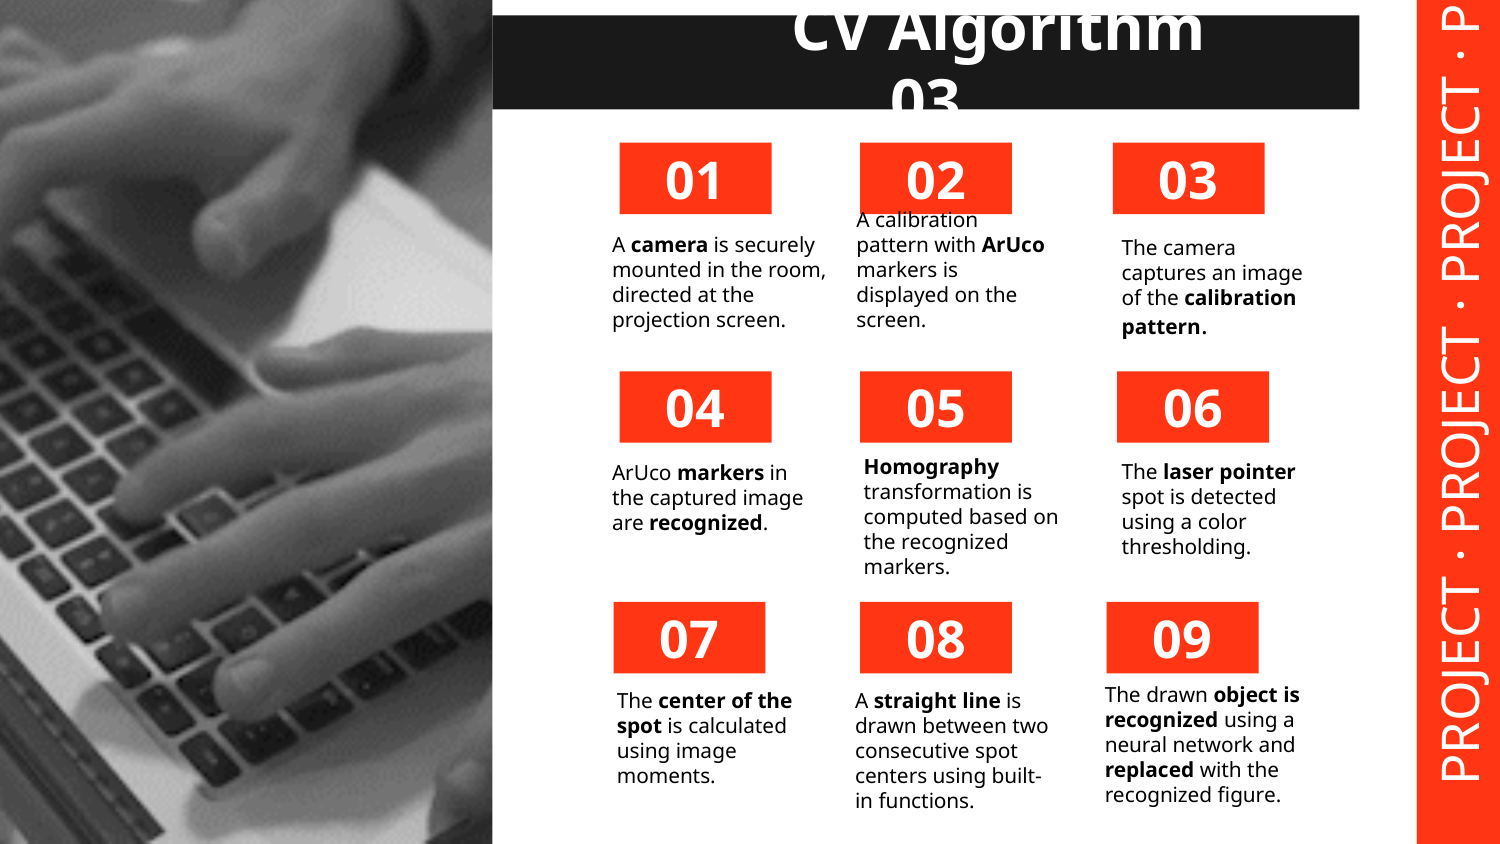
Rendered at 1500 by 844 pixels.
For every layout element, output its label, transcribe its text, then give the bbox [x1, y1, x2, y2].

title The center of the spot is calculated using image moments. [601, 683, 831, 804]
title 02 [860, 142, 1012, 211]
title PROJECT · PROJECT · PROJECT · PROJ [1416, 0, 1500, 844]
title 05 [860, 371, 1012, 443]
title 04 [619, 371, 772, 429]
title 07 [613, 601, 766, 674]
title 08 [860, 601, 1012, 674]
title 09 [1106, 601, 1259, 674]
title The drawn object is recognized using a neural network and replaced with the recognized figure. [1089, 701, 1321, 822]
title 06 [1117, 371, 1270, 443]
title 01 [619, 142, 772, 215]
title Homography transformation is computed based on the recognized markers. [848, 473, 1078, 594]
title CV Algorithm 03 [496, 15, 1360, 110]
title A calibration pattern with ArUco markers is displayed on the screen. [841, 211, 1061, 347]
title A camera is securely mounted in the room, directed at the projection screen. [596, 226, 841, 347]
title The camera captures an image of the calibration pattern. [1106, 219, 1326, 355]
title A straight line is drawn between two consecutive spot centers using built-in functions. [840, 708, 1072, 829]
title 03 [1112, 142, 1265, 215]
title The laser pointer spot is detected using a color thresholding. [1106, 453, 1336, 574]
title ArUco markers in the captured image are recognized. [596, 429, 836, 550]
picture [0, 0, 493, 844]
